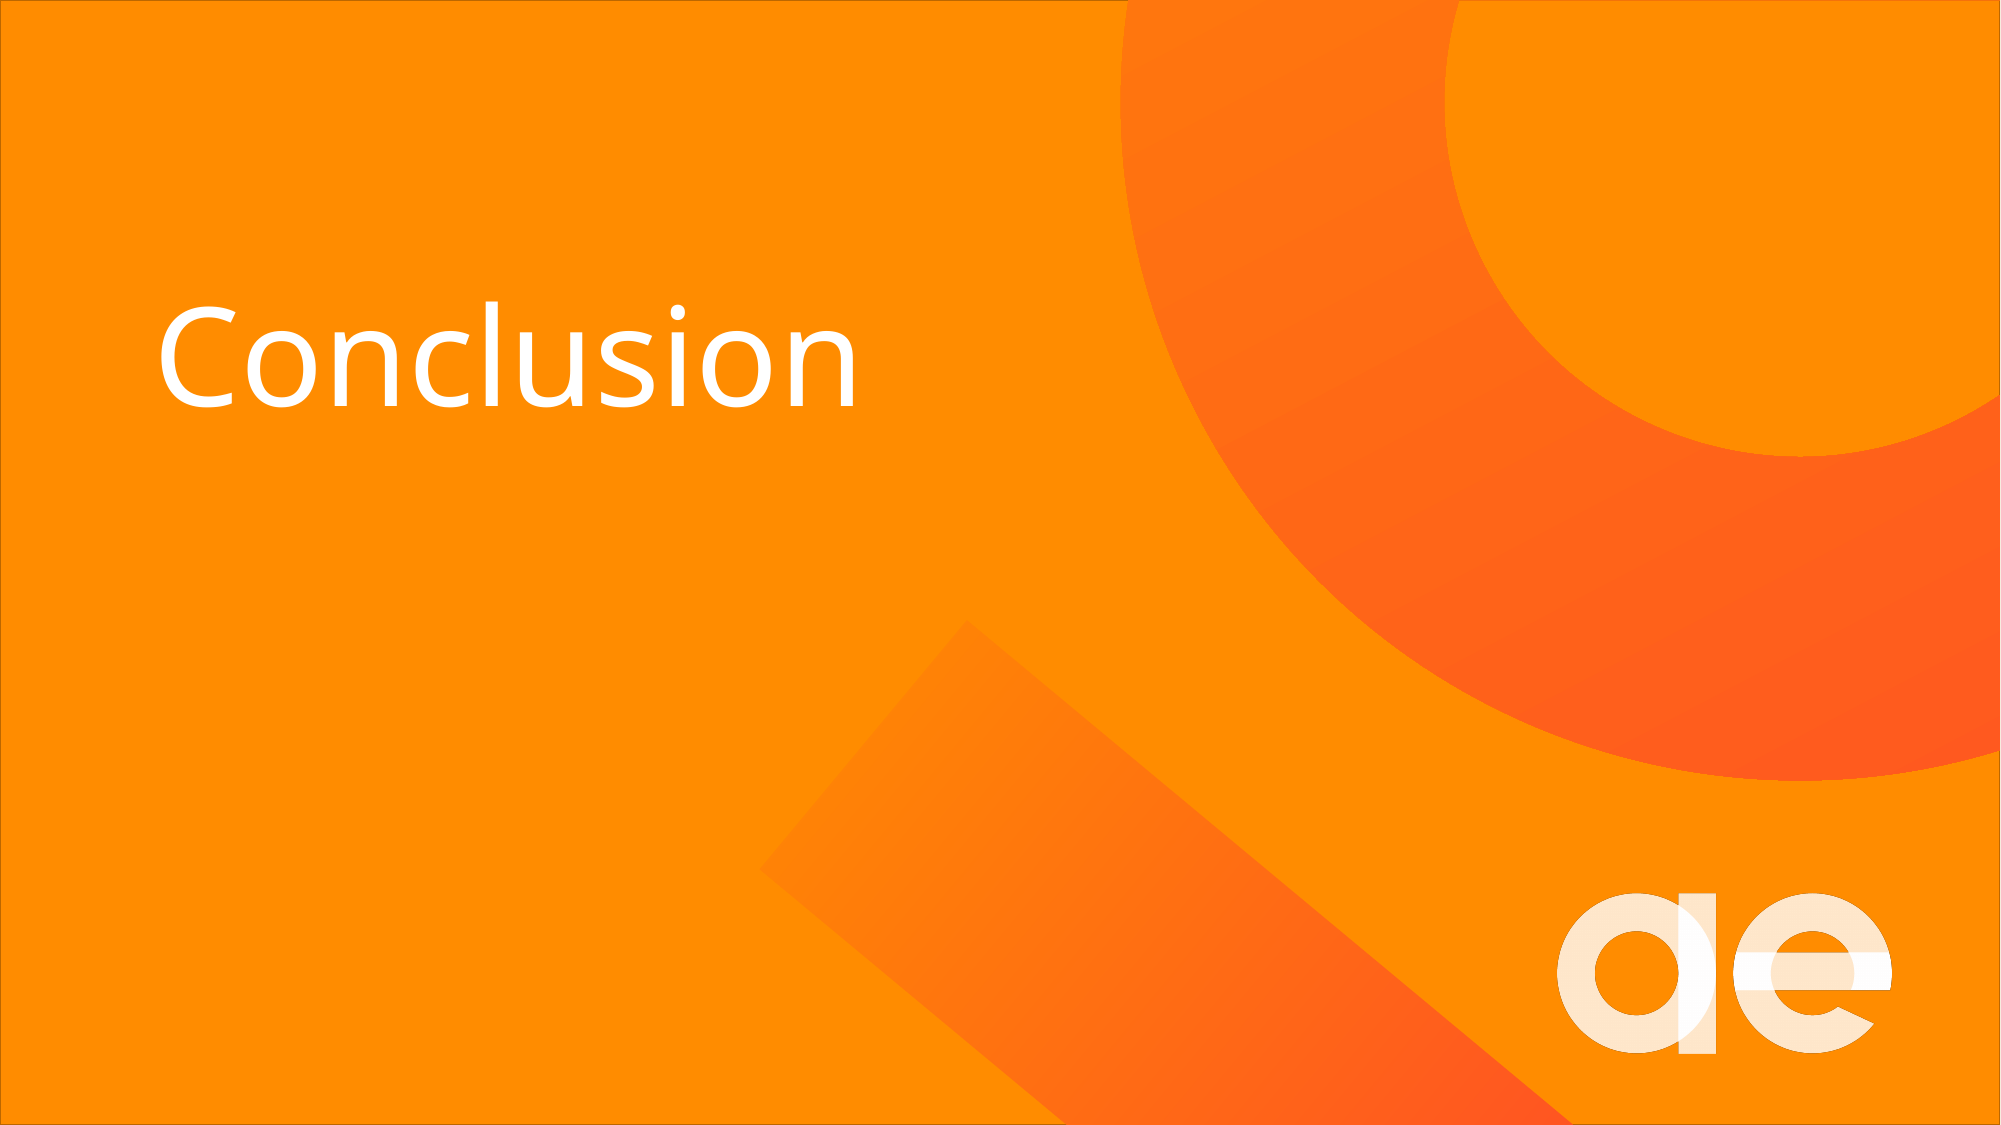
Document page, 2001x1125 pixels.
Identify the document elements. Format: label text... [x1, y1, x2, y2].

title Conclusion [138, 131, 1397, 444]
picture [1557, 893, 1892, 1054]
